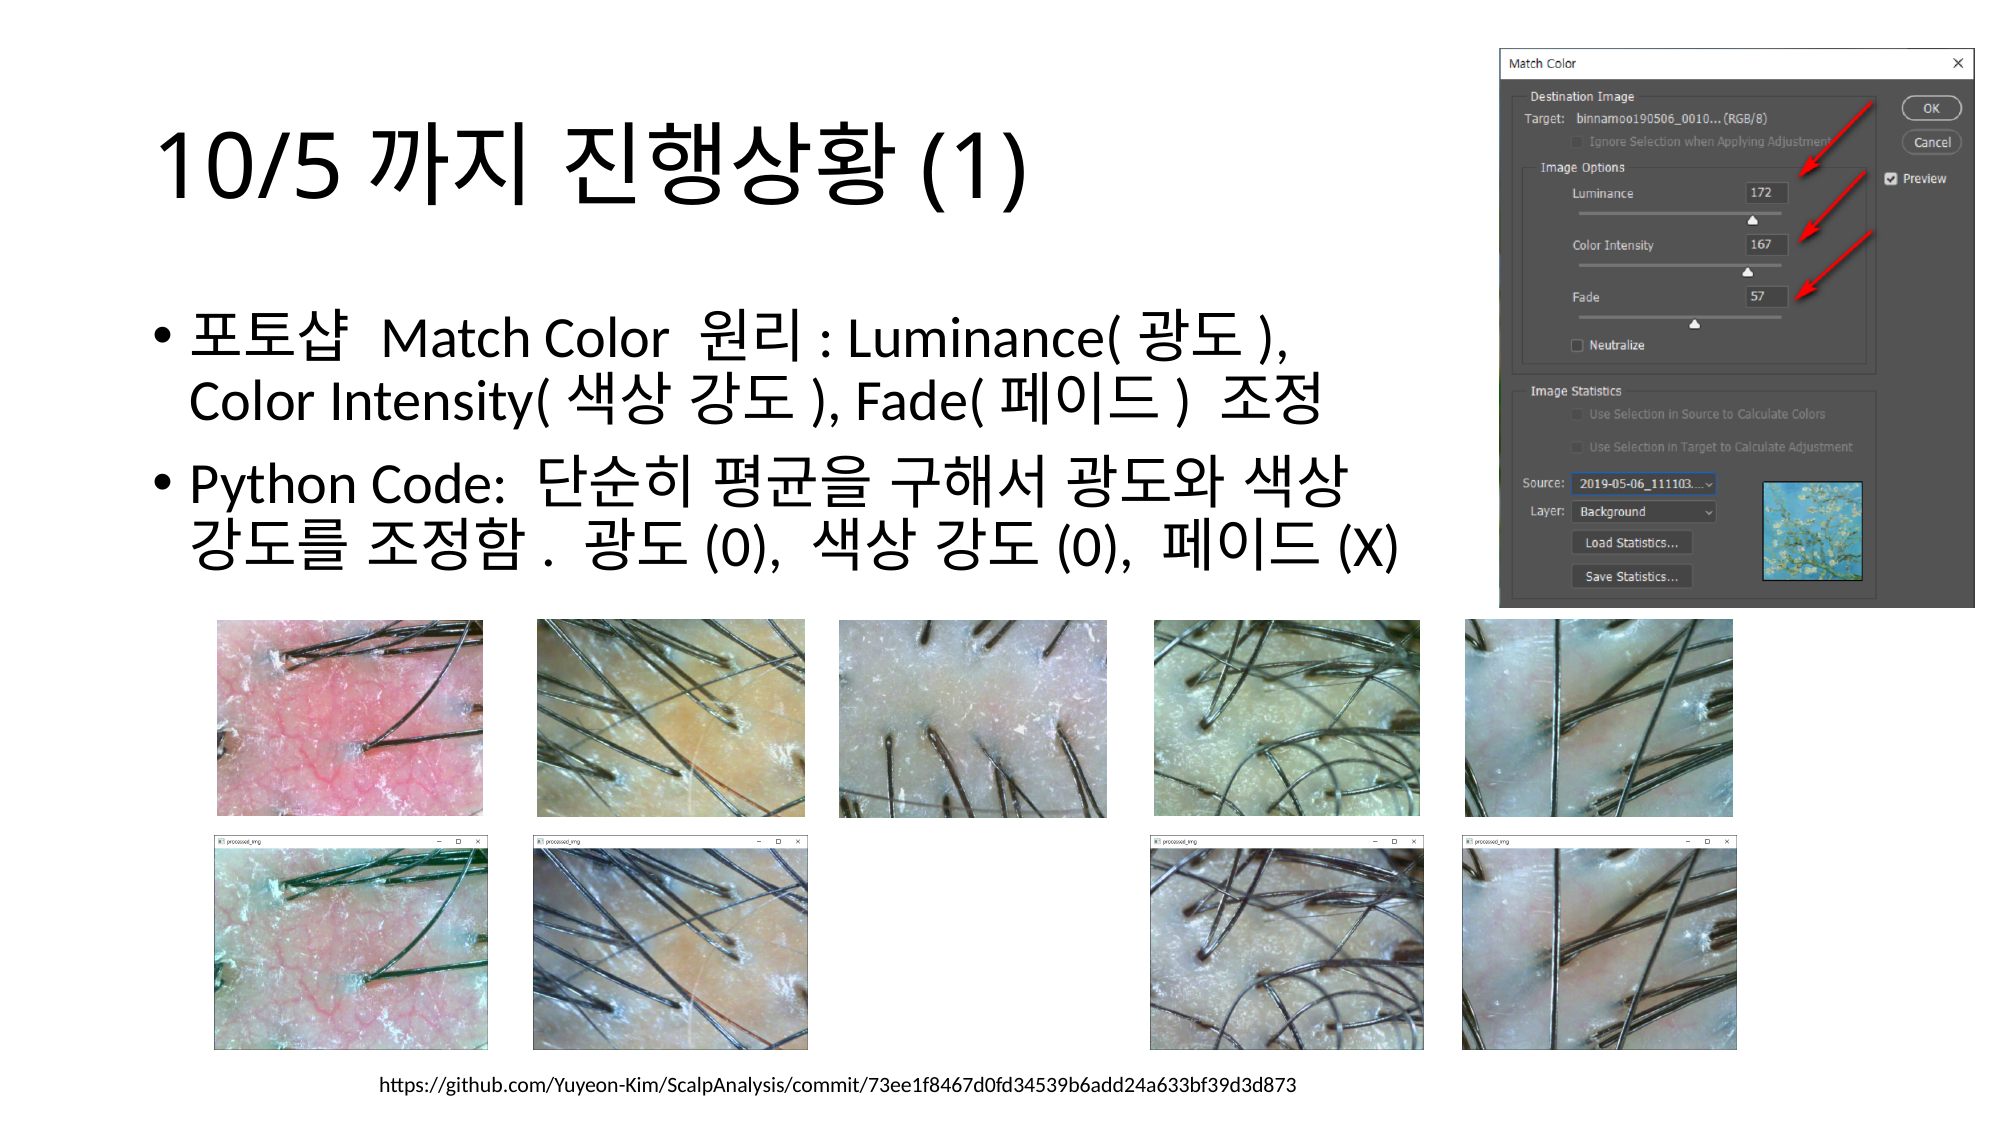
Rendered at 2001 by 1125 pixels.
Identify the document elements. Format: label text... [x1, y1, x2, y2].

title 10/5까지 진행상황(1) [137, 59, 1498, 278]
text_box https://github.com/Yuyeon-Kim/ScalpAnalysis/commit/73ee1f8467d0fd34539b6add24a633bf39d3d873 [364, 1062, 1985, 1104]
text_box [214, 619, 1737, 1050]
list 포토샵 Match Color 원리: Luminance(광도), Color Intensity(색상 강도), Fade(페이드) 조정 Python Code: 단순히 평균을 구해서 광도와 색상 강도를 조정함. 광도(0), 색상 강도(0), 페이드(X) [137, 299, 1525, 670]
picture [1498, 48, 1975, 608]
